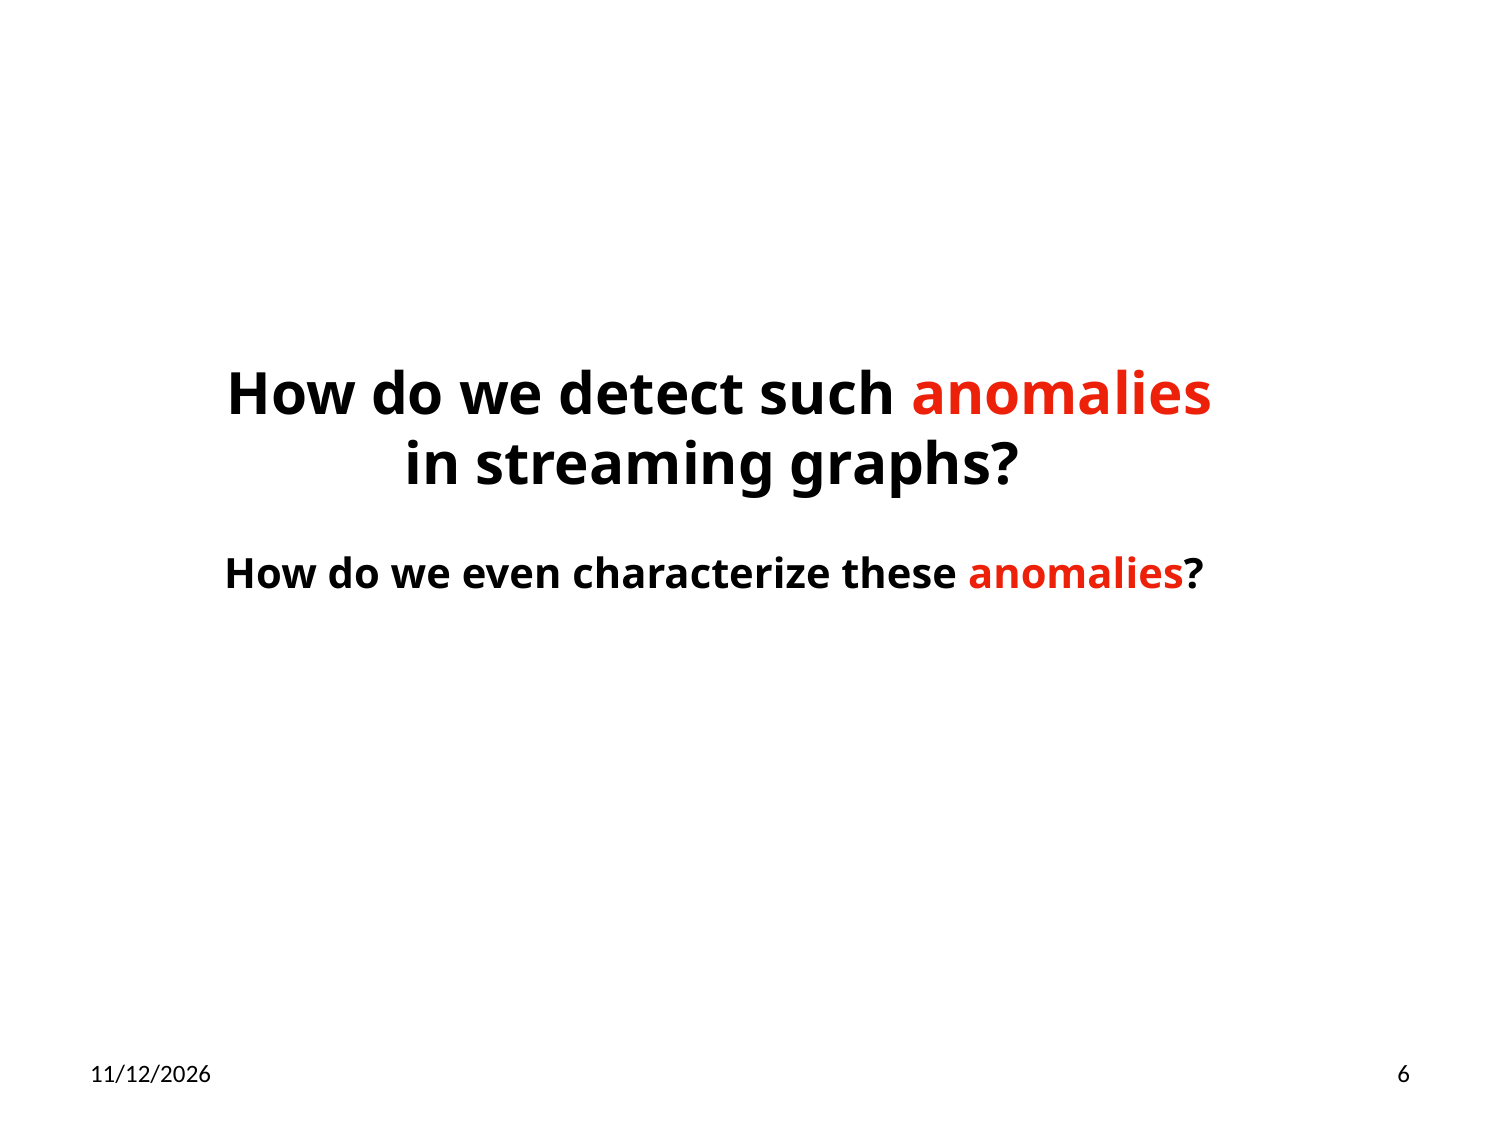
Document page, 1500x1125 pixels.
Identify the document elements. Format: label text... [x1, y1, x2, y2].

text_box How do we even characterize these anomalies? [209, 539, 1230, 604]
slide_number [75, 1042, 425, 1103]
text_box How do we detect such anomalies in streaming graphs? [187, 348, 1251, 504]
slide_number 6 [1074, 1042, 1425, 1103]
